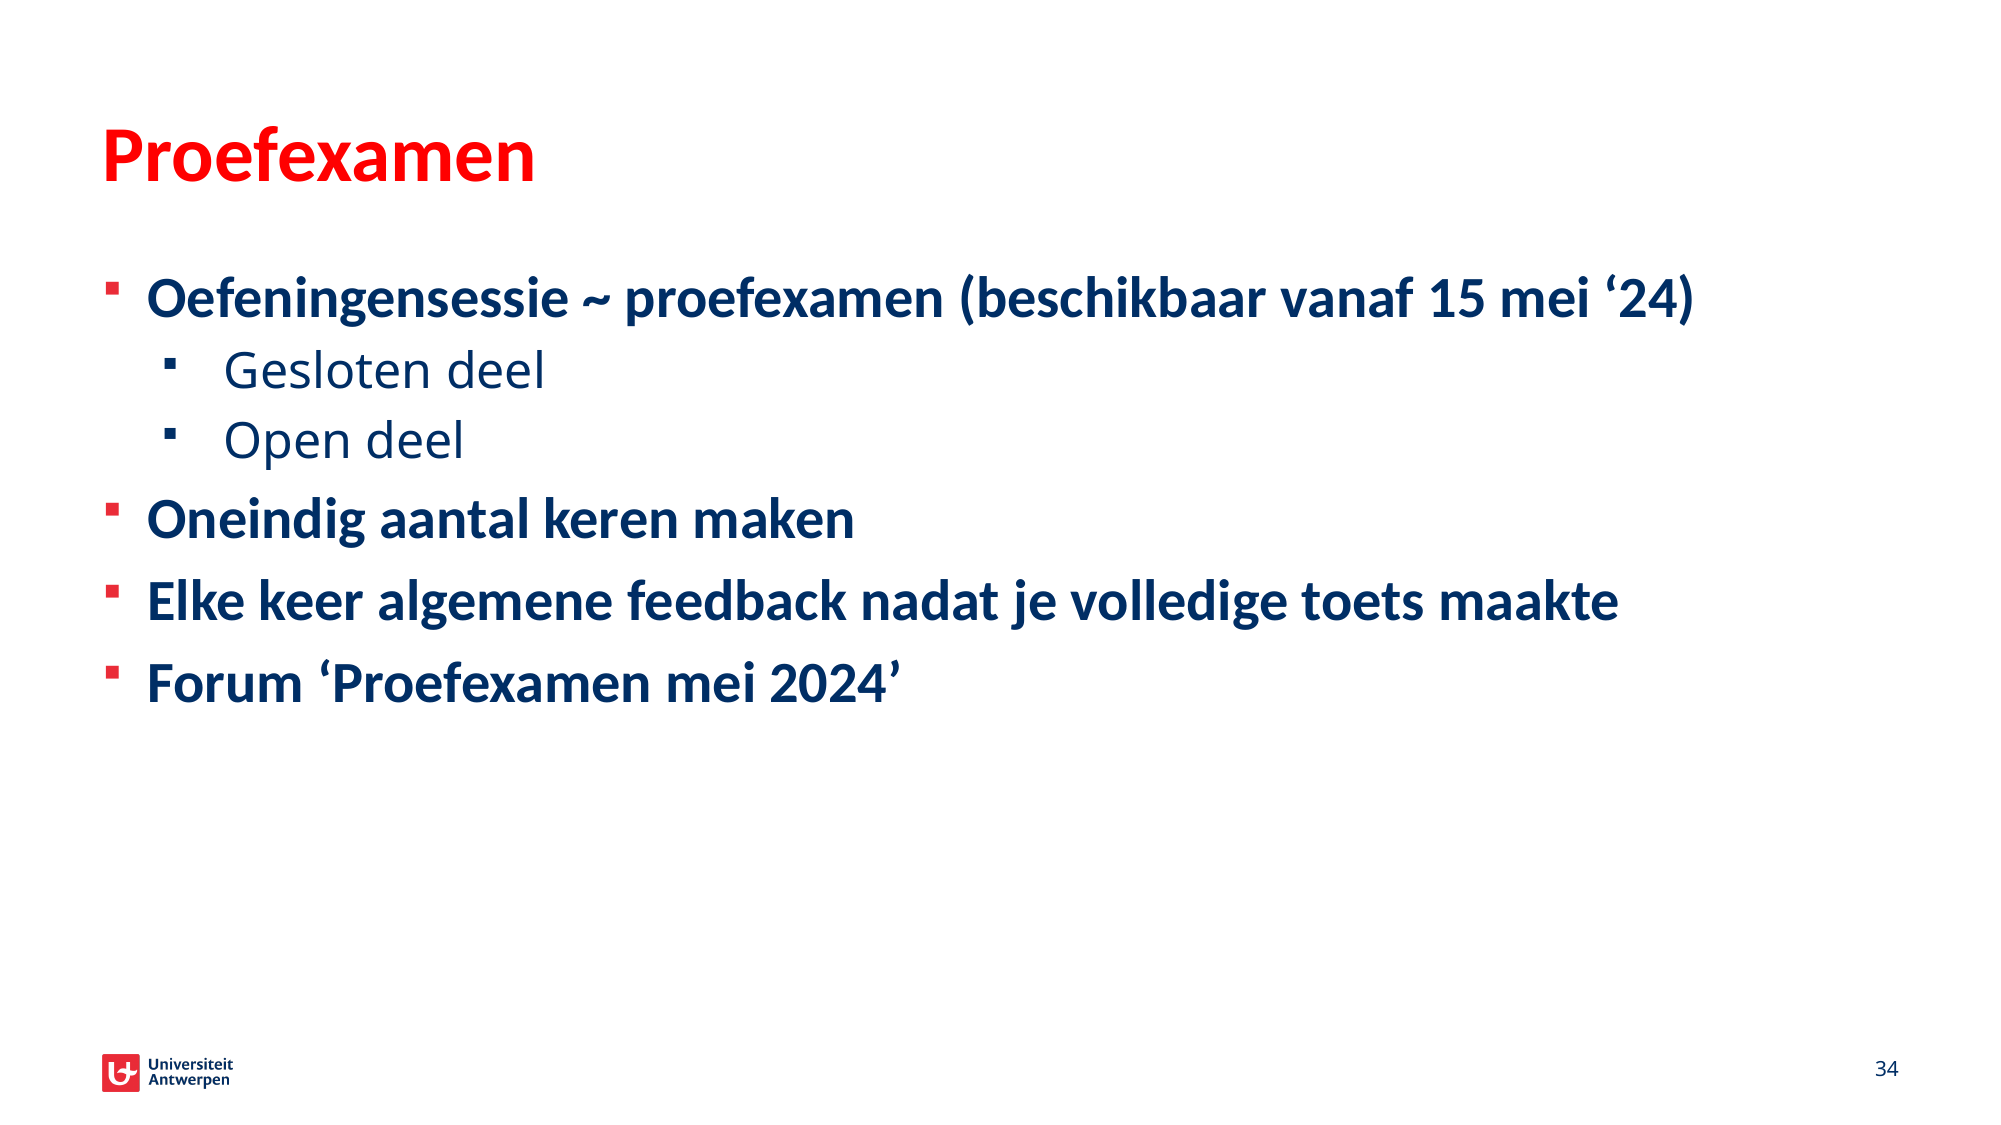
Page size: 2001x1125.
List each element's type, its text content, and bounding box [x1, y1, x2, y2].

slide_number 34 [1463, 1039, 1914, 1100]
list Oefeningensessie ~ proefexamen (beschikbaar vanaf 15 mei ‘24) Gesloten deel Open deel Oneindig aantal keren maken Elke keer algemene feedback nadat je volledige toets maakte Forum ‘Proefexamen mei 2024’ [102, 258, 1898, 1024]
picture [102, 1054, 233, 1092]
title Proefexamen [102, 101, 1898, 232]
